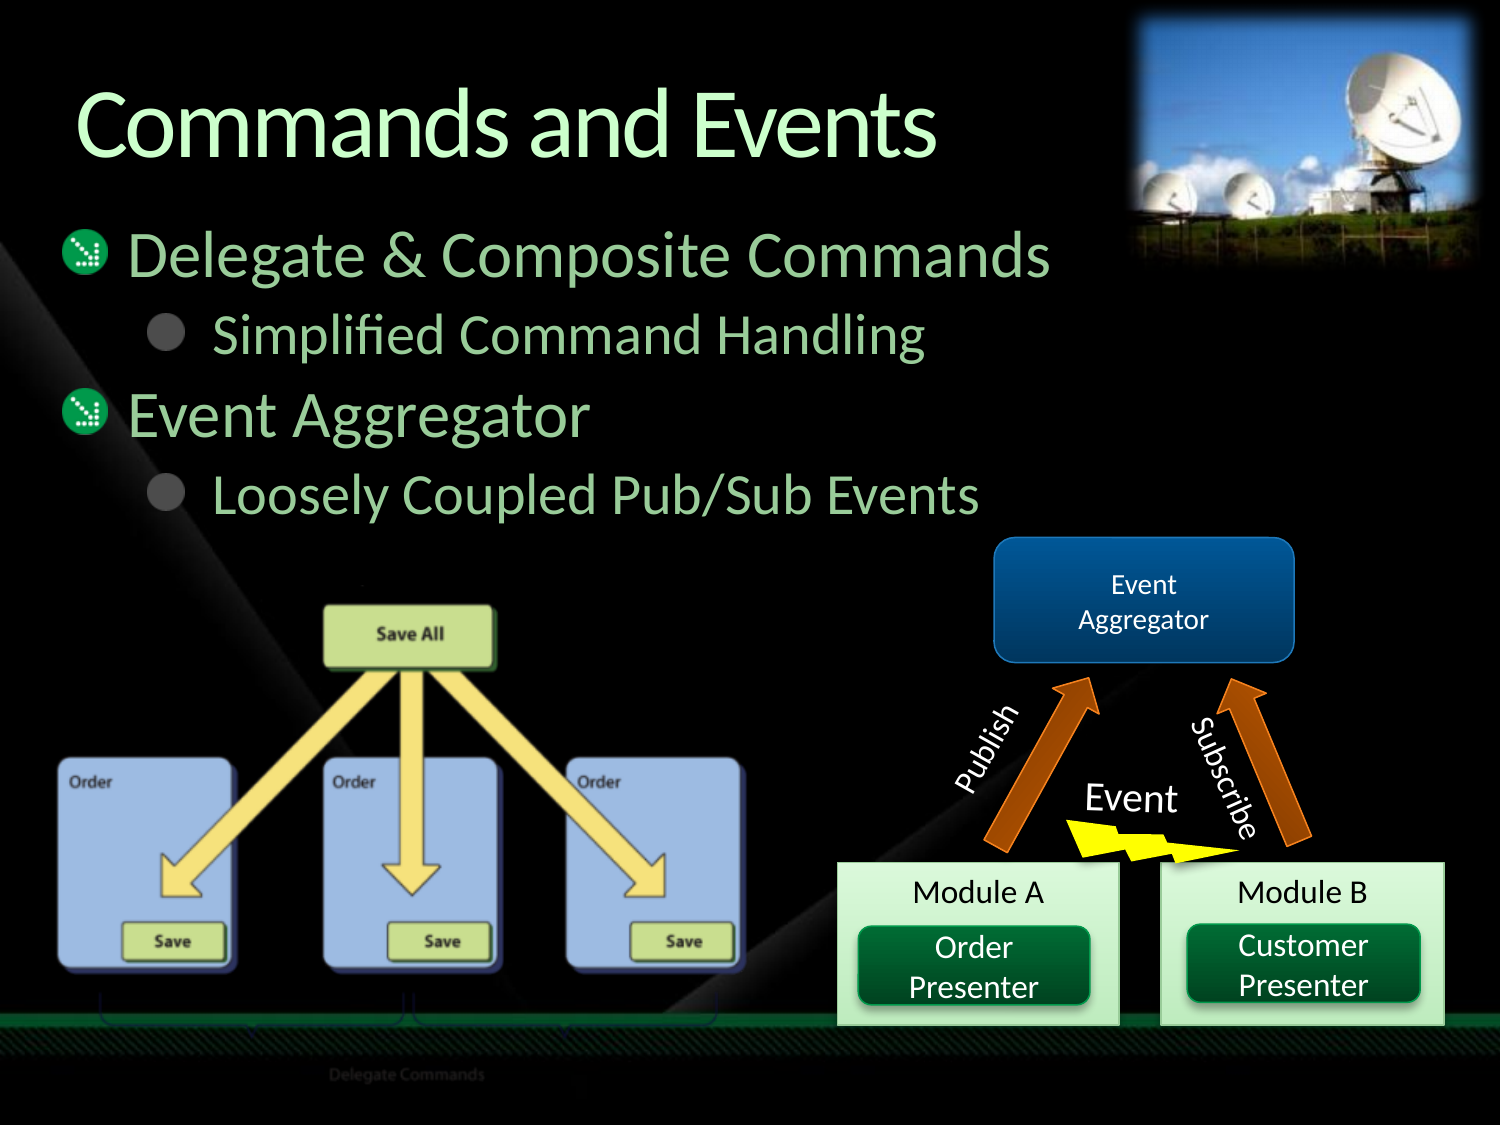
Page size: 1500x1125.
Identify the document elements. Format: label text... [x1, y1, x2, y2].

text_box Event Aggregator [993, 536, 1295, 664]
picture [0, 0, 1500, 1125]
list Delegate & Composite Commands Simplified Command Handling Event Aggregator Loosely Coupled Pub/Sub Events [62, 220, 1413, 538]
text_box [837, 862, 1120, 1026]
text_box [1098, 729, 1192, 930]
title Commands and Events [75, 70, 1115, 220]
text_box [960, 670, 1070, 863]
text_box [1204, 666, 1289, 870]
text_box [1160, 862, 1445, 1026]
